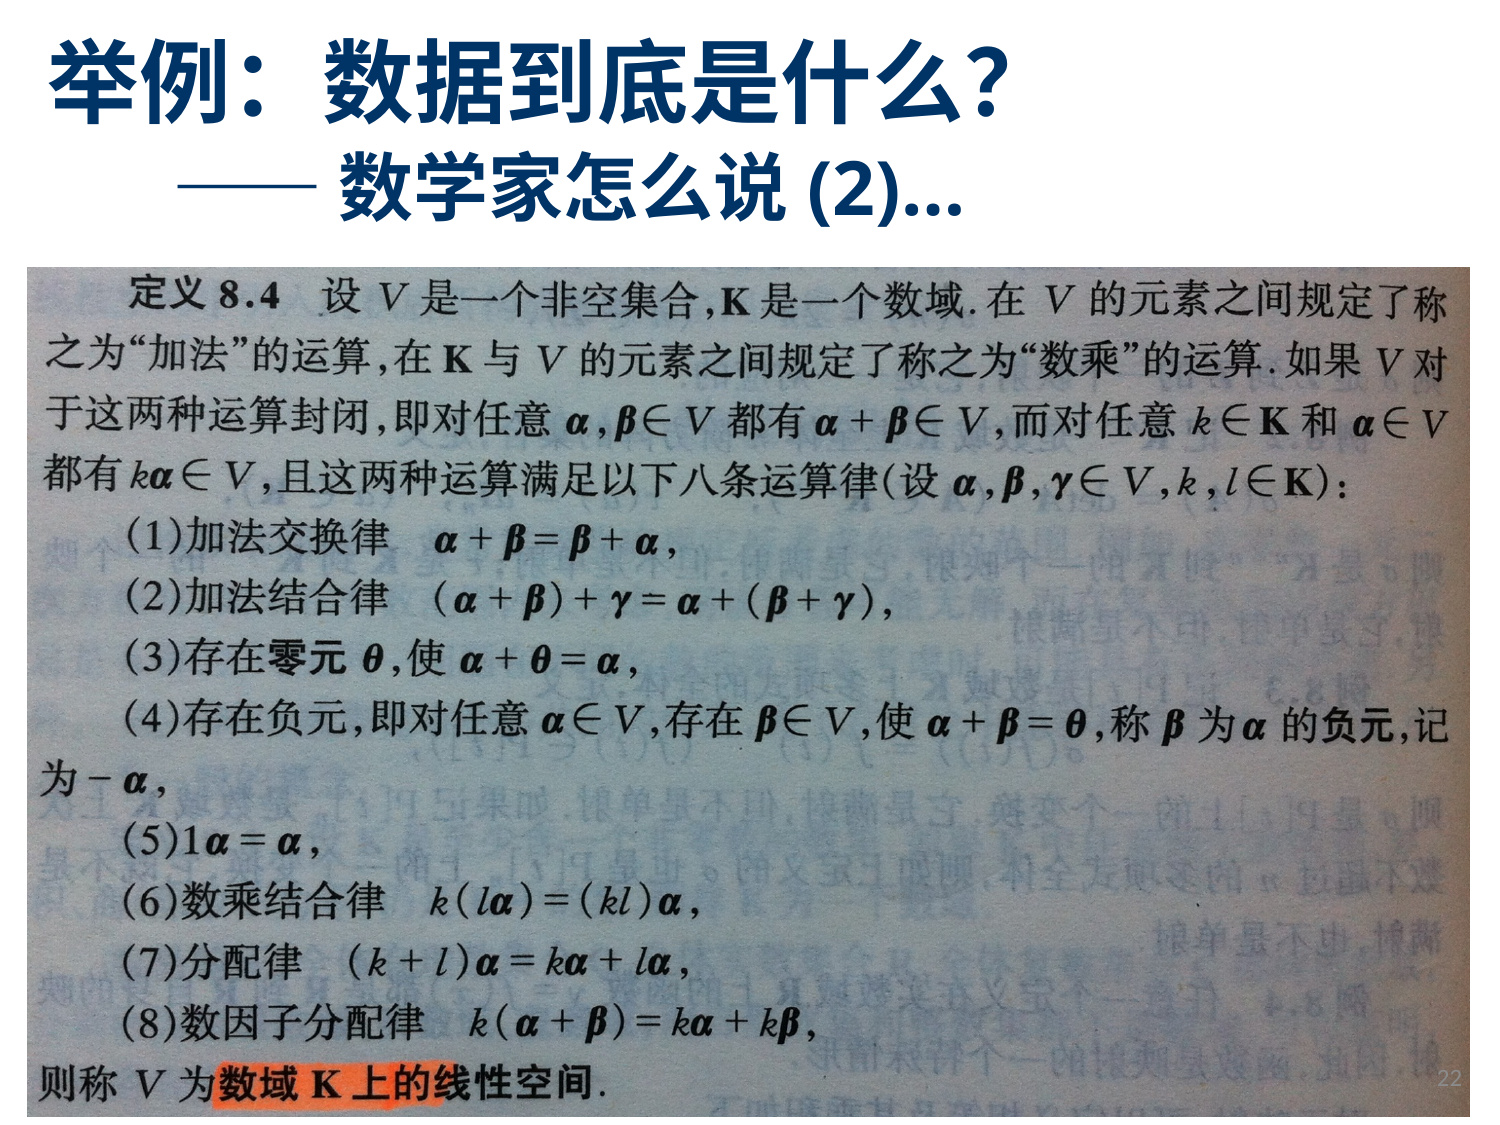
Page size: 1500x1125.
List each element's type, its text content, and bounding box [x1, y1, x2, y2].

slide_number 22 [1470, 1046, 1478, 1107]
picture [27, 267, 1470, 1117]
title 举例：数据到底是什么？ —— 数学家怎么说(2)… [32, 16, 1421, 257]
